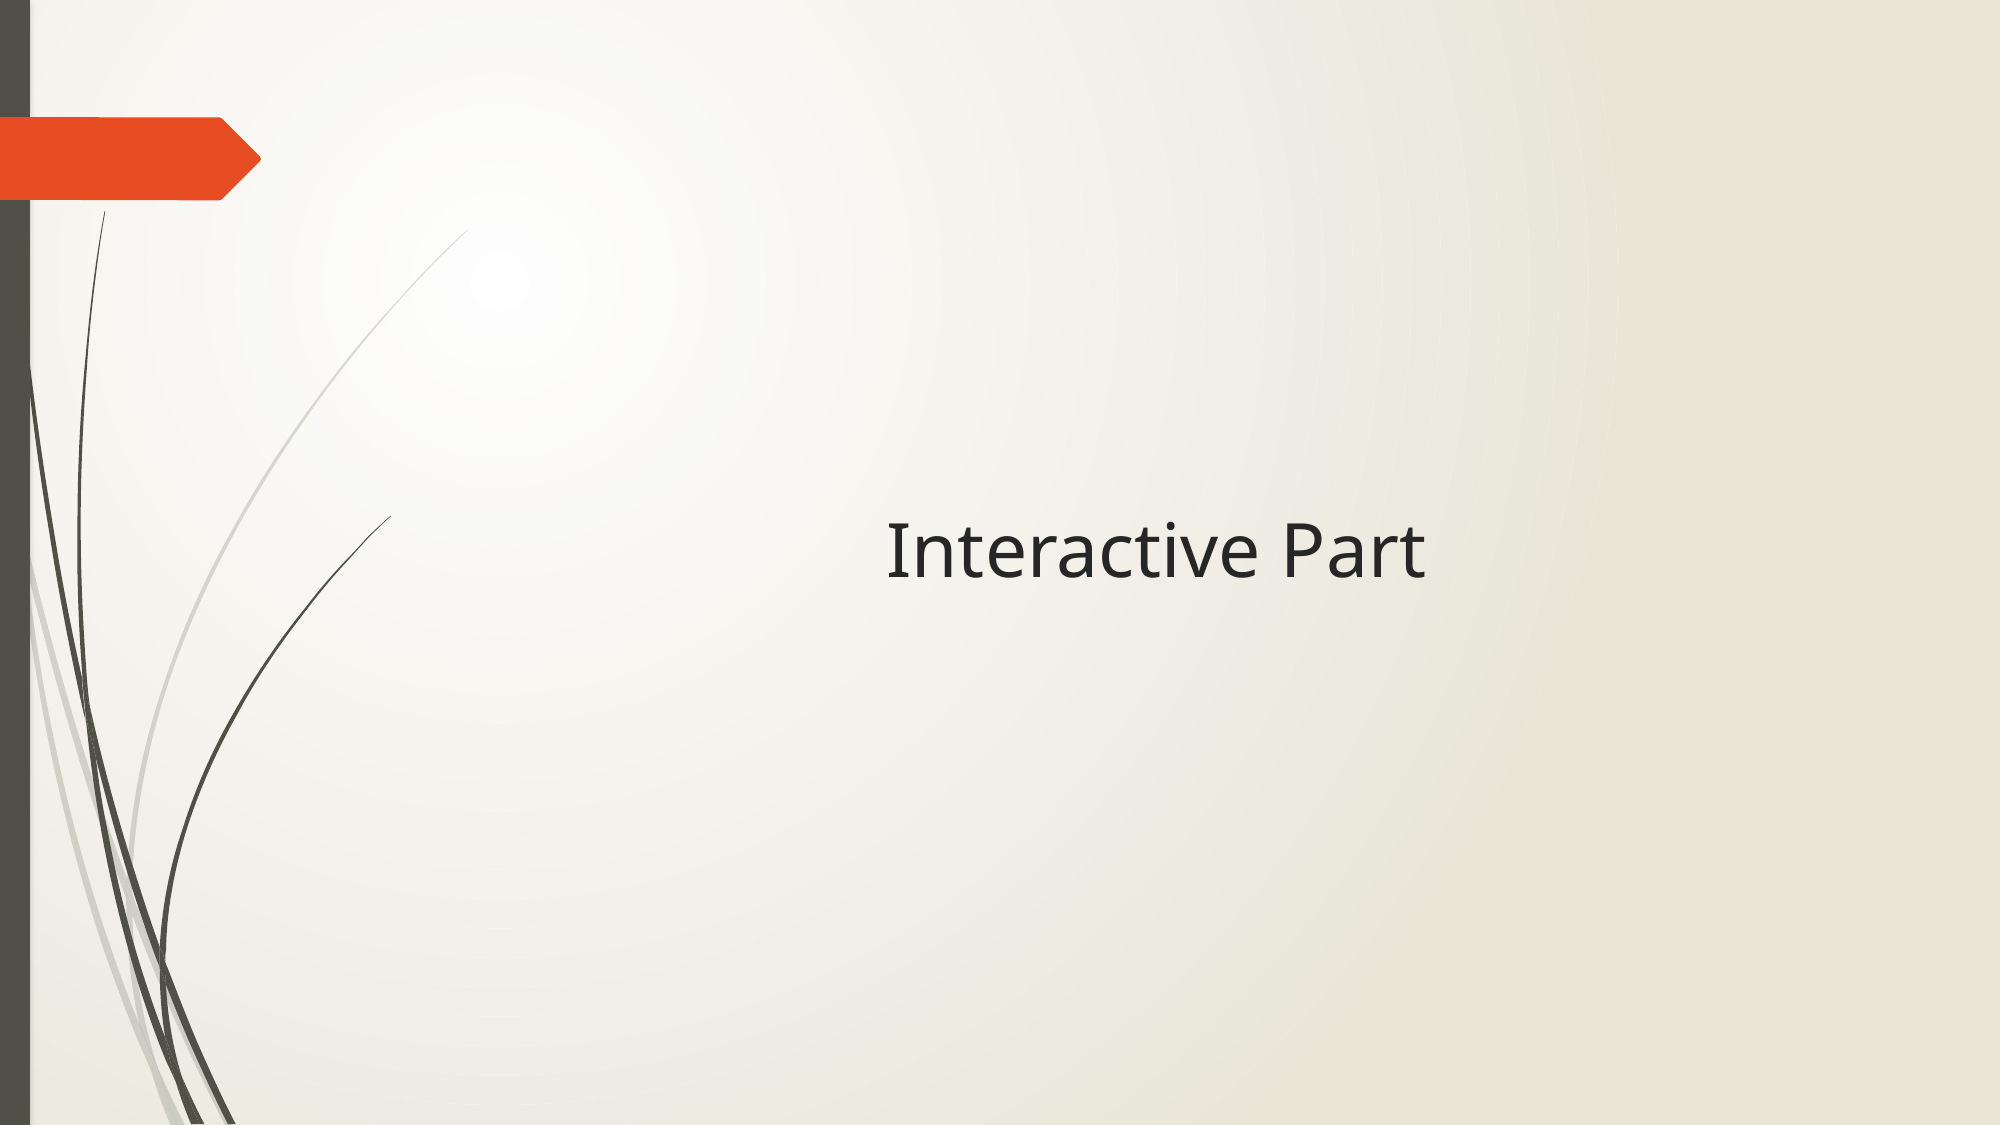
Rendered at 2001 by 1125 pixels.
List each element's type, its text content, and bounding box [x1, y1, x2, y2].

title Interactive Part [425, 494, 1888, 631]
